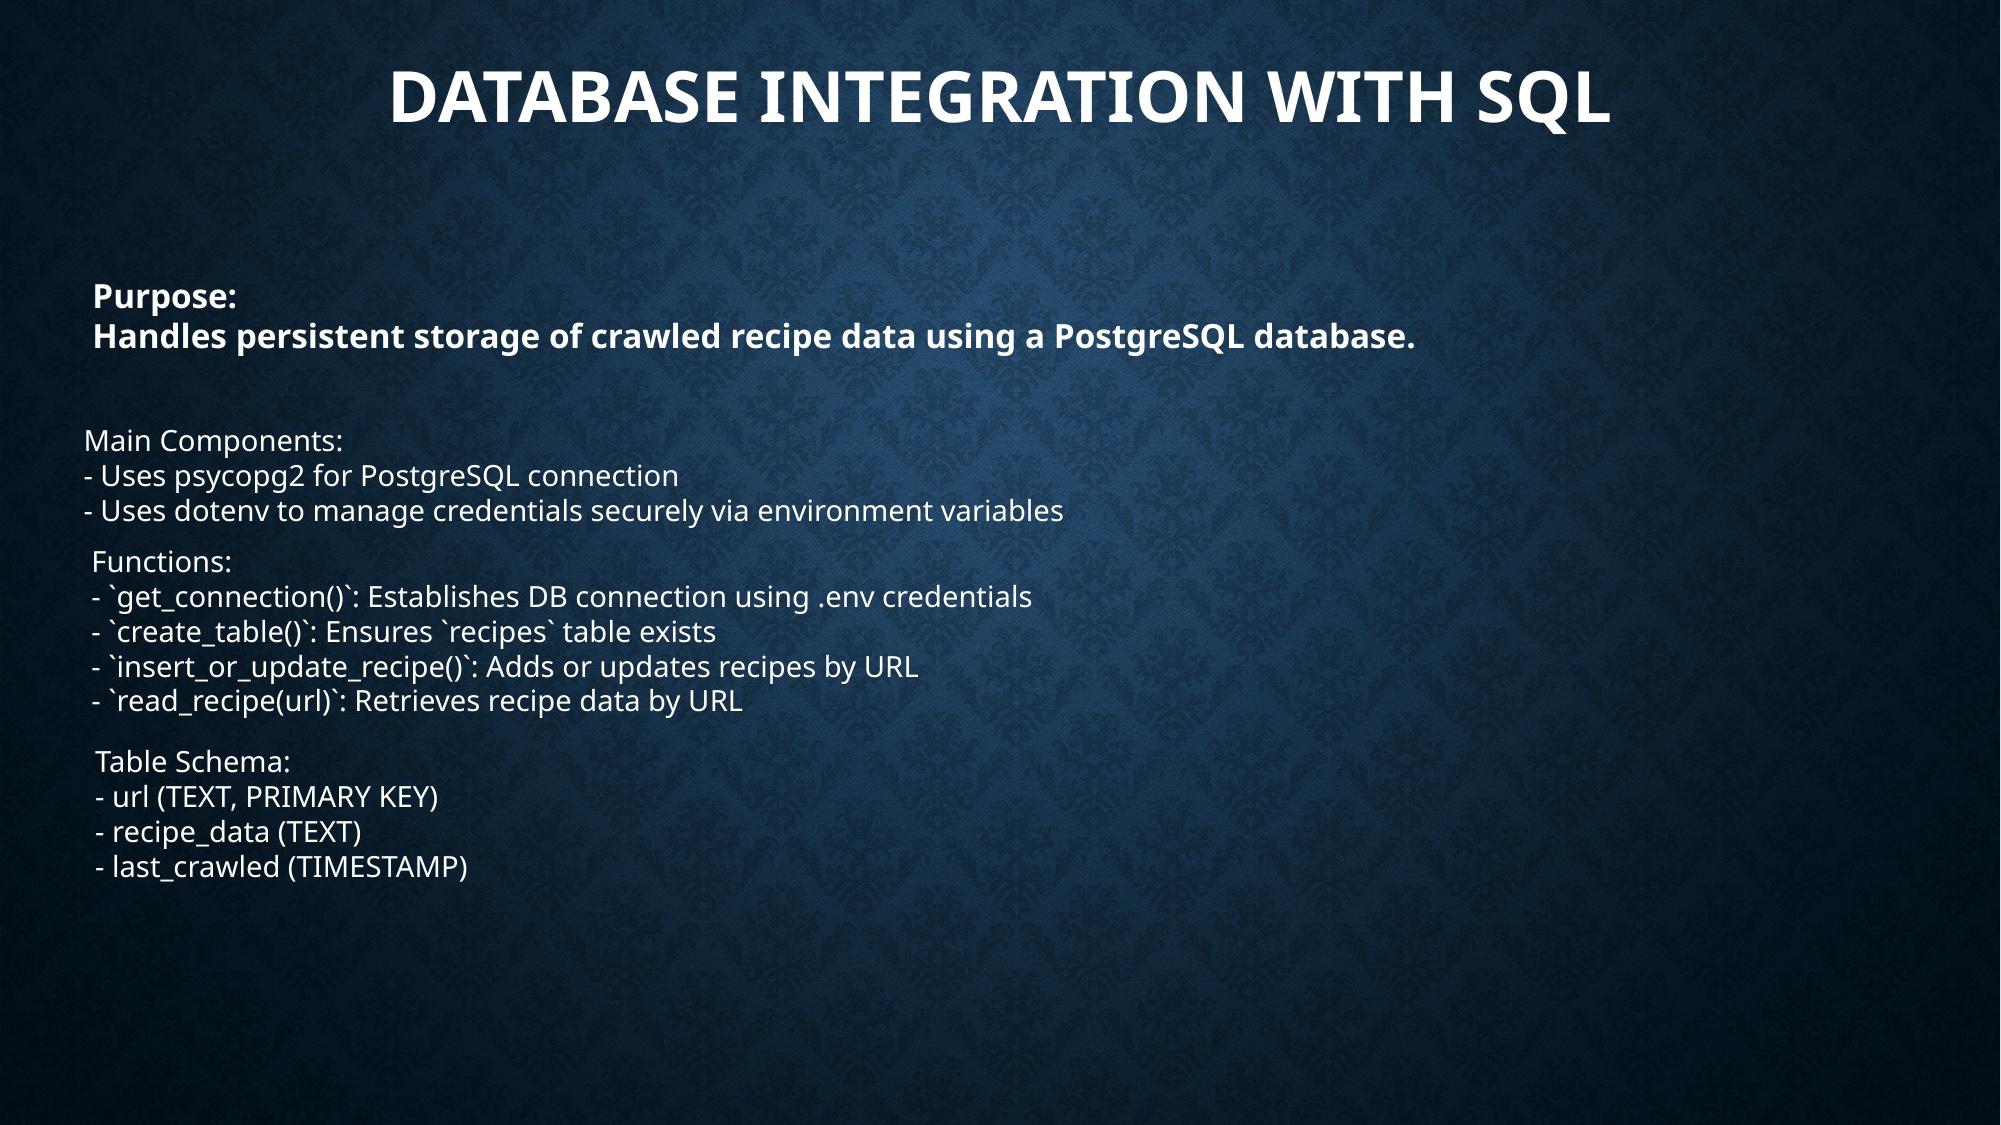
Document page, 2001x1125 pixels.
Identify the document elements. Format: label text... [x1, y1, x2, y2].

text_box Main Components: - Uses psycopg2 for PostgreSQL connection - Uses dotenv to manage credentials securely via environment variables [68, 415, 1080, 535]
text_box Functions: - `get_connection()`: Establishes DB connection using .env credentials - `create_table()`: Ensures `recipes` table exists - `insert_or_update_recipe()`: Adds or updates recipes by URL - `read_recipe(url)`: Retrieves recipe data by URL [76, 535, 1049, 726]
title Database Integration with SQL [150, 0, 1850, 209]
text_box Table Schema: - url (TEXT, PRIMARY KEY) - recipe_data (TEXT) - last_crawled (TIMESTAMP) [80, 735, 483, 891]
text_box Purpose: Handles persistent storage of crawled recipe data using a PostgreSQL database. [77, 268, 1433, 363]
